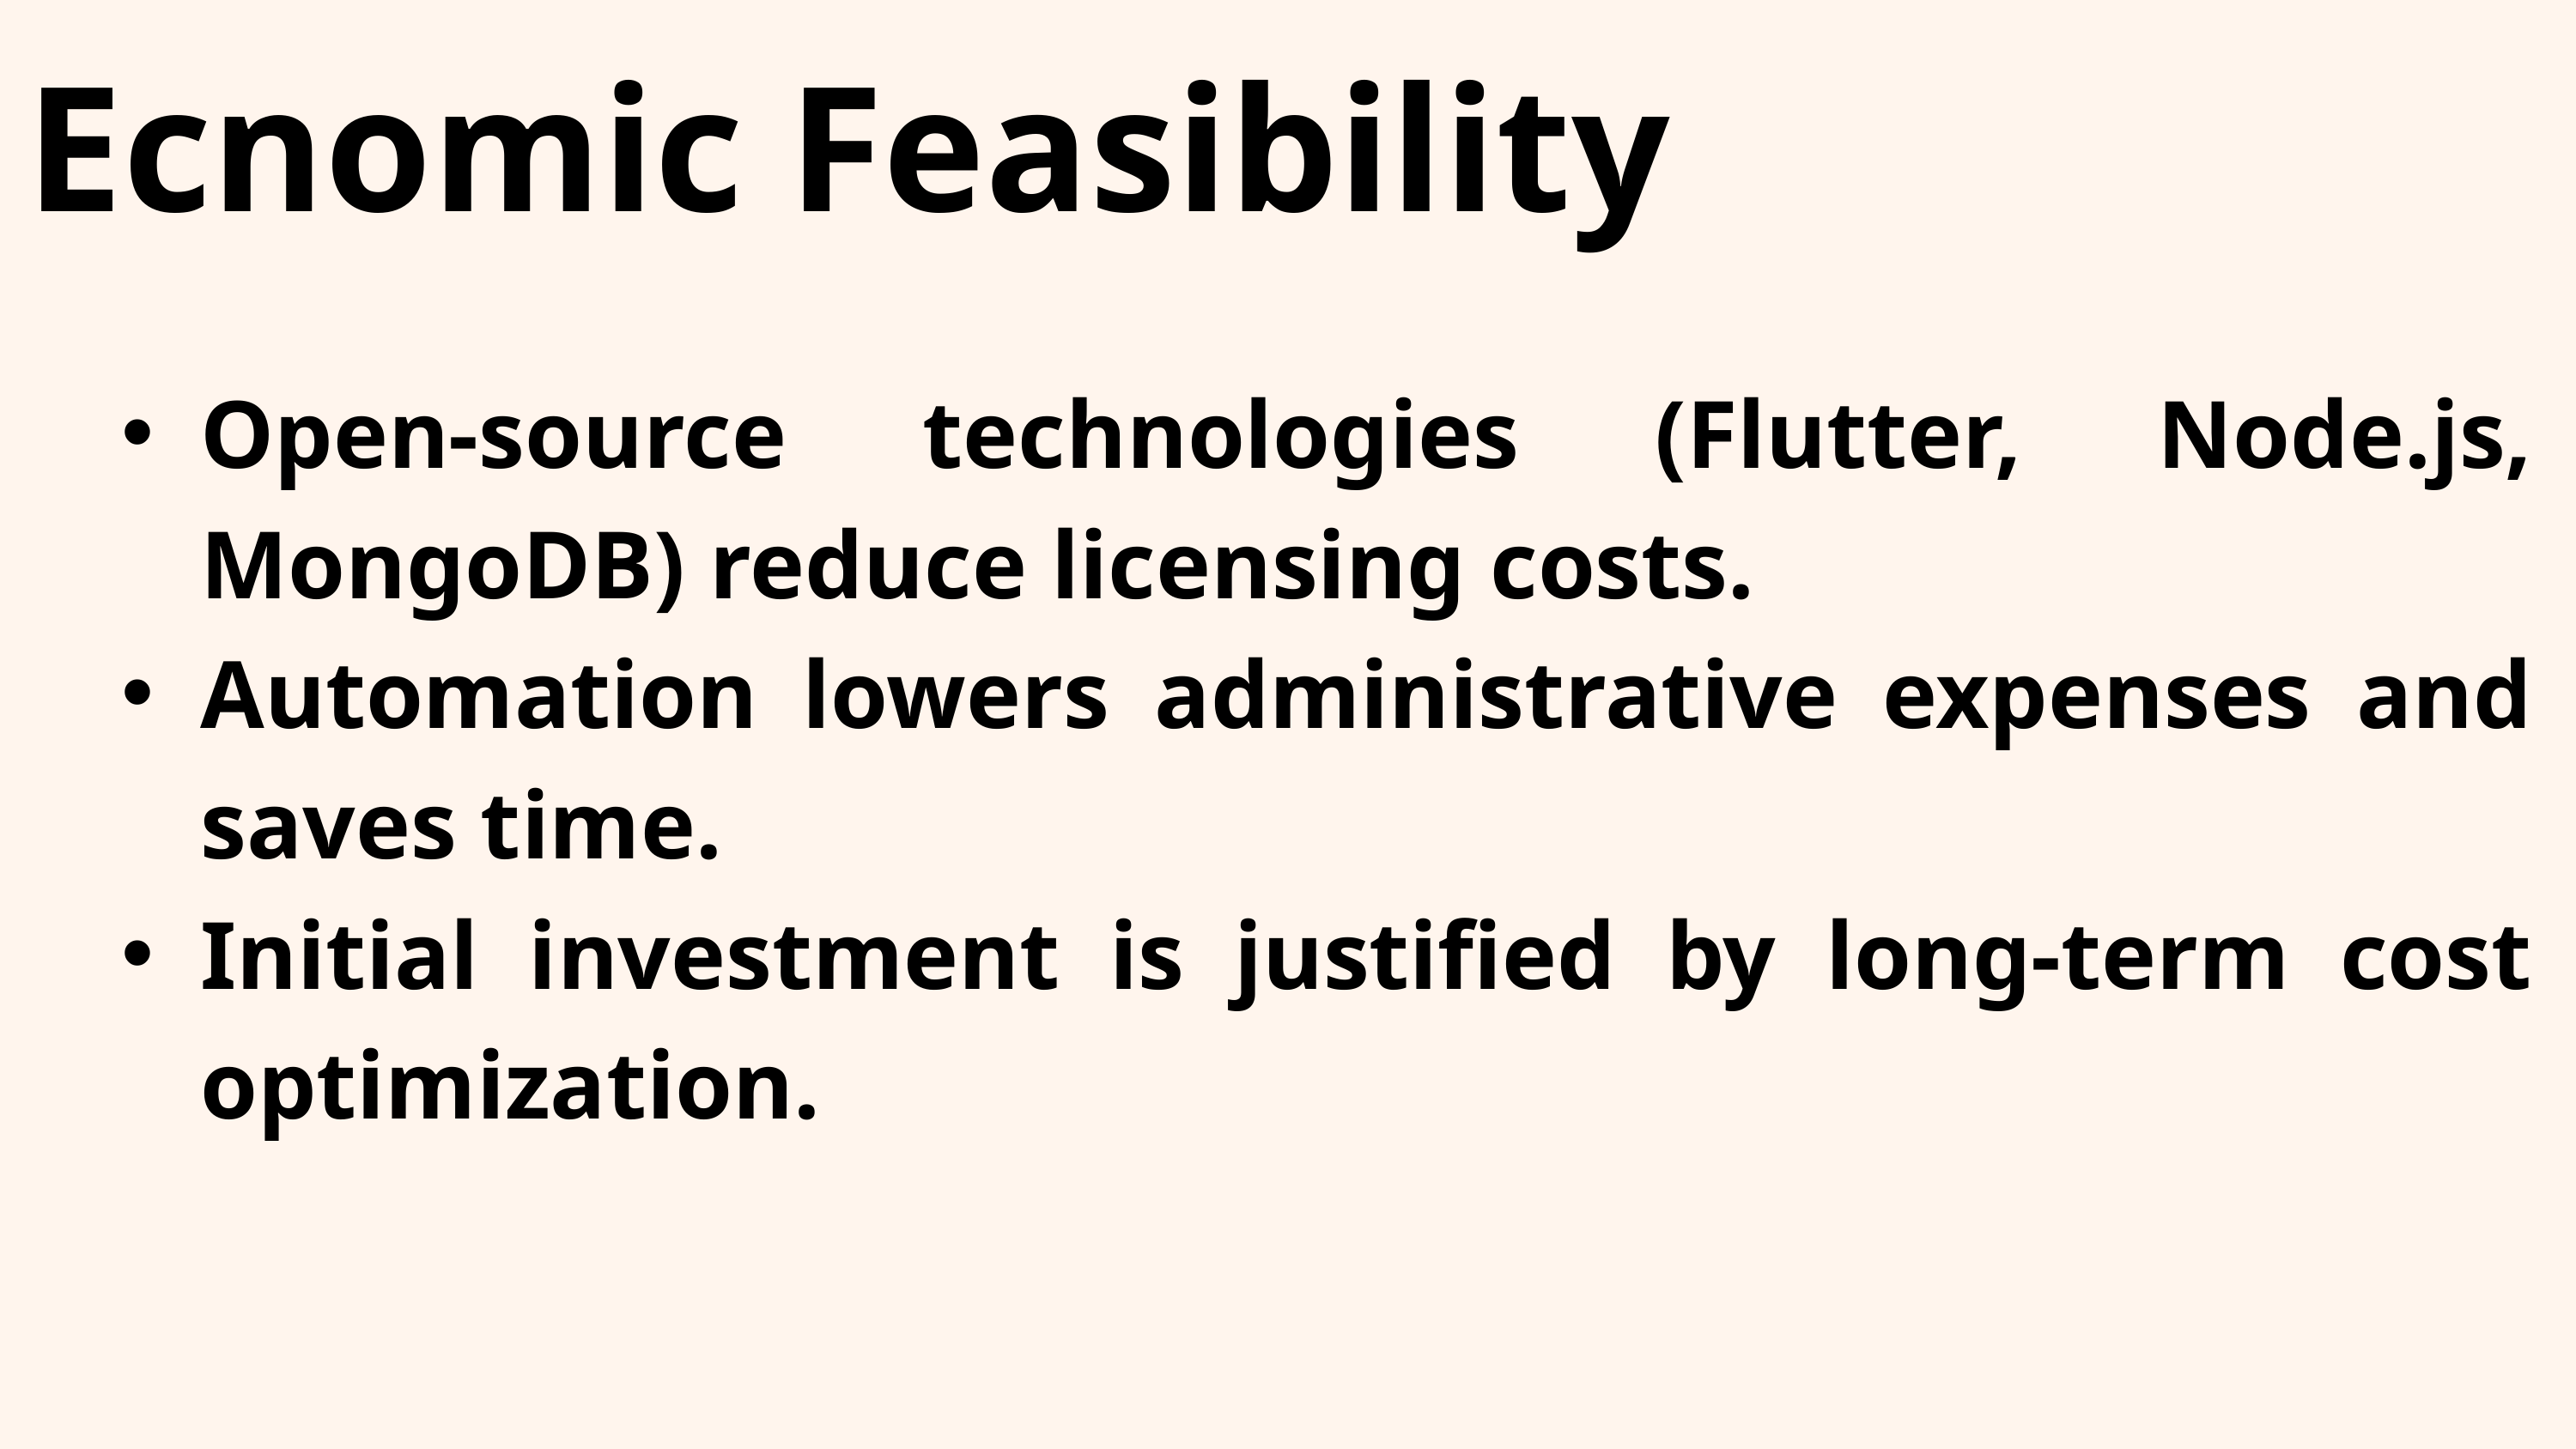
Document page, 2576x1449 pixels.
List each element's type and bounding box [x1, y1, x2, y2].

text_box [0, 0, 2576, 1449]
